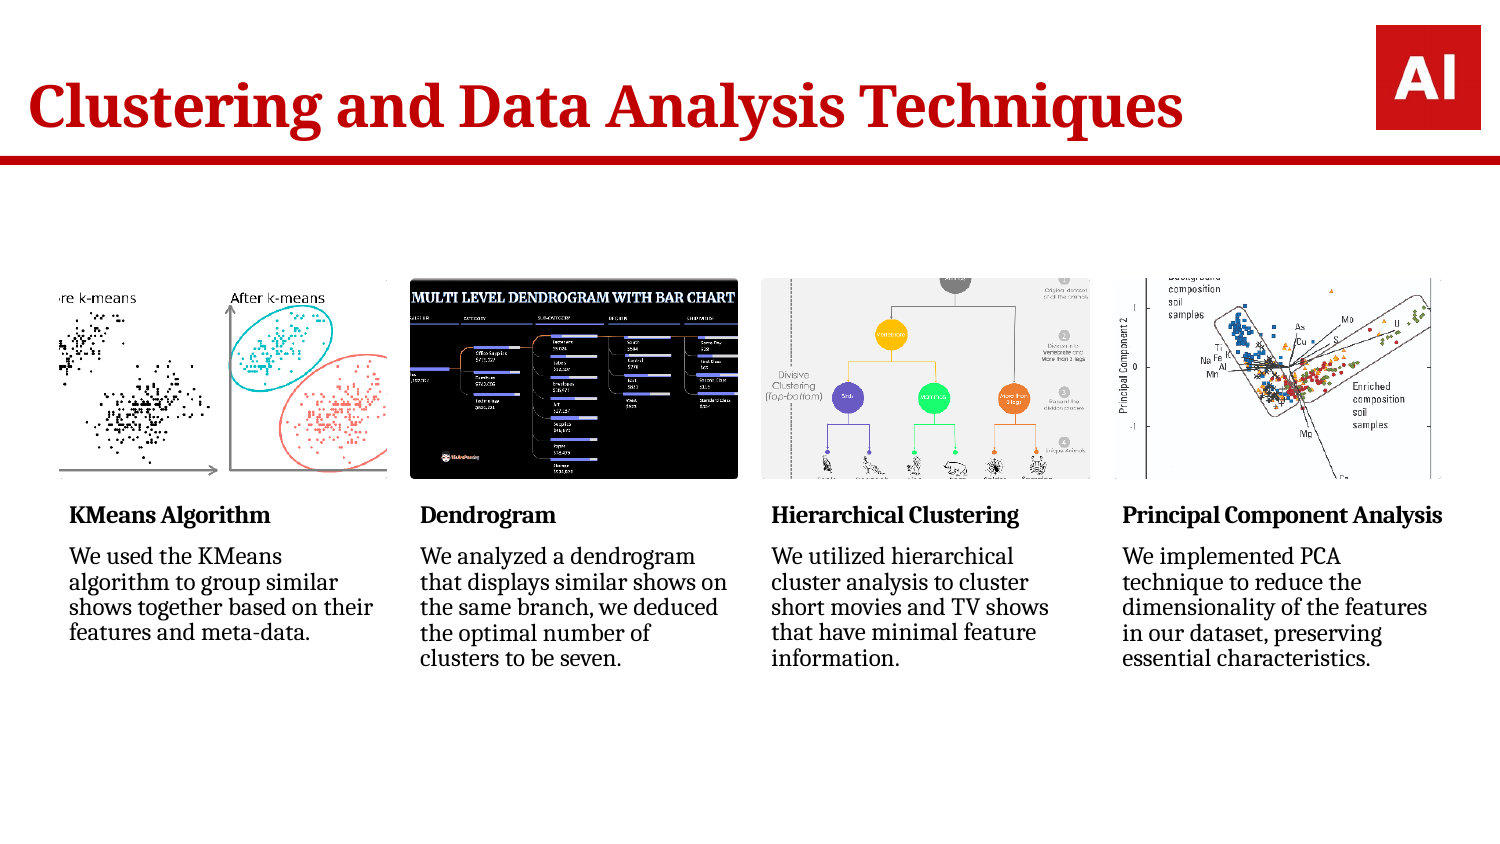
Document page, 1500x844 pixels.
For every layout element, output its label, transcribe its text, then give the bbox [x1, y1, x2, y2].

text_box [0, 155, 1500, 165]
text_box KMeans Algorithm [59, 498, 233, 524]
text_box We used the KMeans algorithm to group similar shows together based on their features and meta-data. [59, 539, 387, 616]
text_box We analyzed a dendrogram that displays similar shows on the same branch, we deduced the optimal number of clusters to be seven. [410, 539, 738, 641]
text_box Hierarchical Clustering [761, 498, 973, 524]
text_box We utilized hierarchical cluster analysis to cluster short movies and TV shows that have minimal feature information. [761, 539, 1089, 616]
picture [761, 277, 1090, 480]
text_box Principal Component Analysis [1112, 498, 1390, 524]
picture [1112, 277, 1441, 480]
text_box We implemented PCA technique to reduce the dimensionality of the features in our dataset, preserving essential characteristics. [1112, 539, 1441, 641]
text_box Clustering and Data Analysis Techniques [18, 84, 763, 134]
text_box Dendrogram [410, 498, 571, 524]
picture [59, 277, 388, 480]
picture [1376, 25, 1481, 130]
picture [410, 277, 739, 480]
